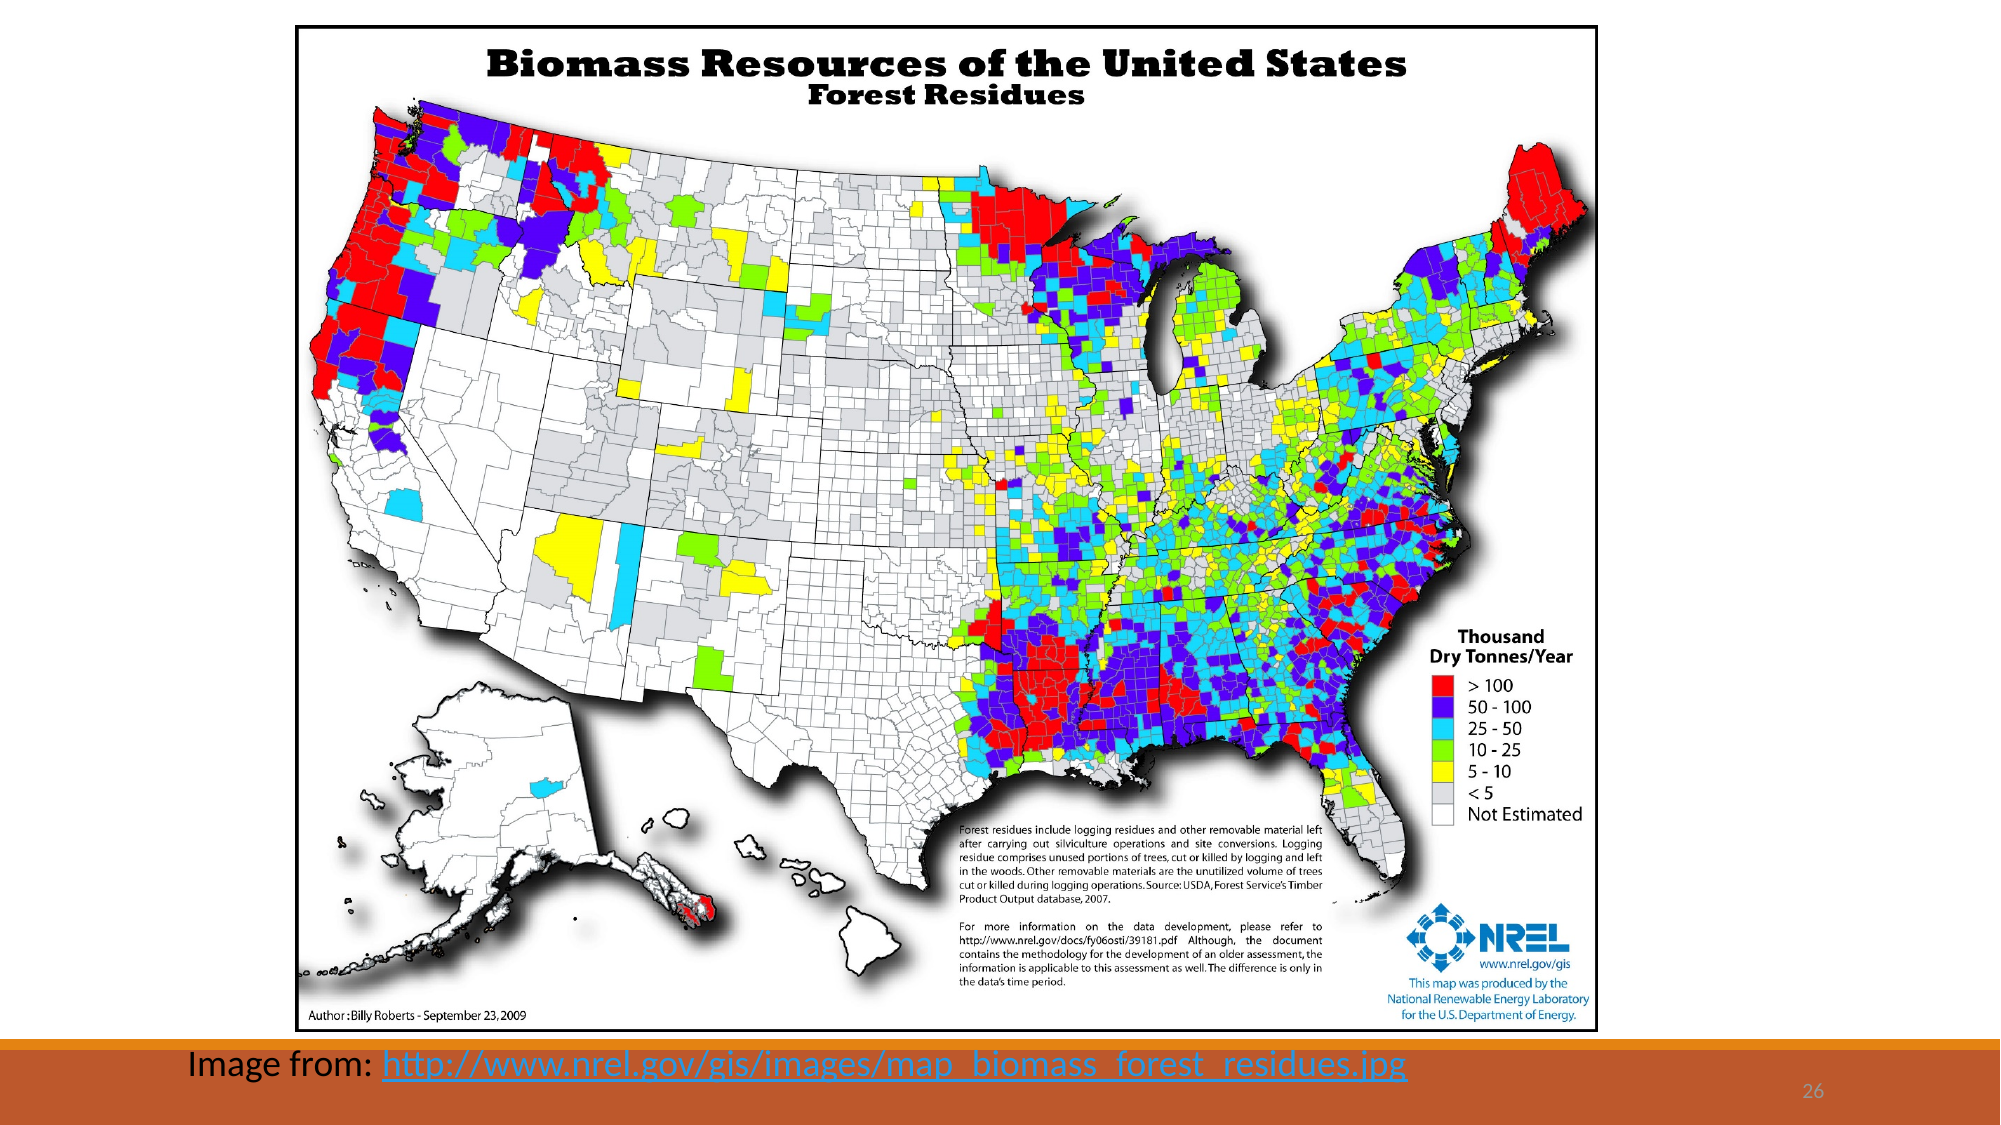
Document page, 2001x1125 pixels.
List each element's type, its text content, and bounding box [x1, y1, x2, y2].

text_box Image from: http://www.nrel.gov/gis/images/map_biomass_forest_residues.jpg [173, 1031, 1423, 1125]
slide_number 26 [1624, 1059, 1840, 1120]
picture [294, 24, 1599, 1033]
